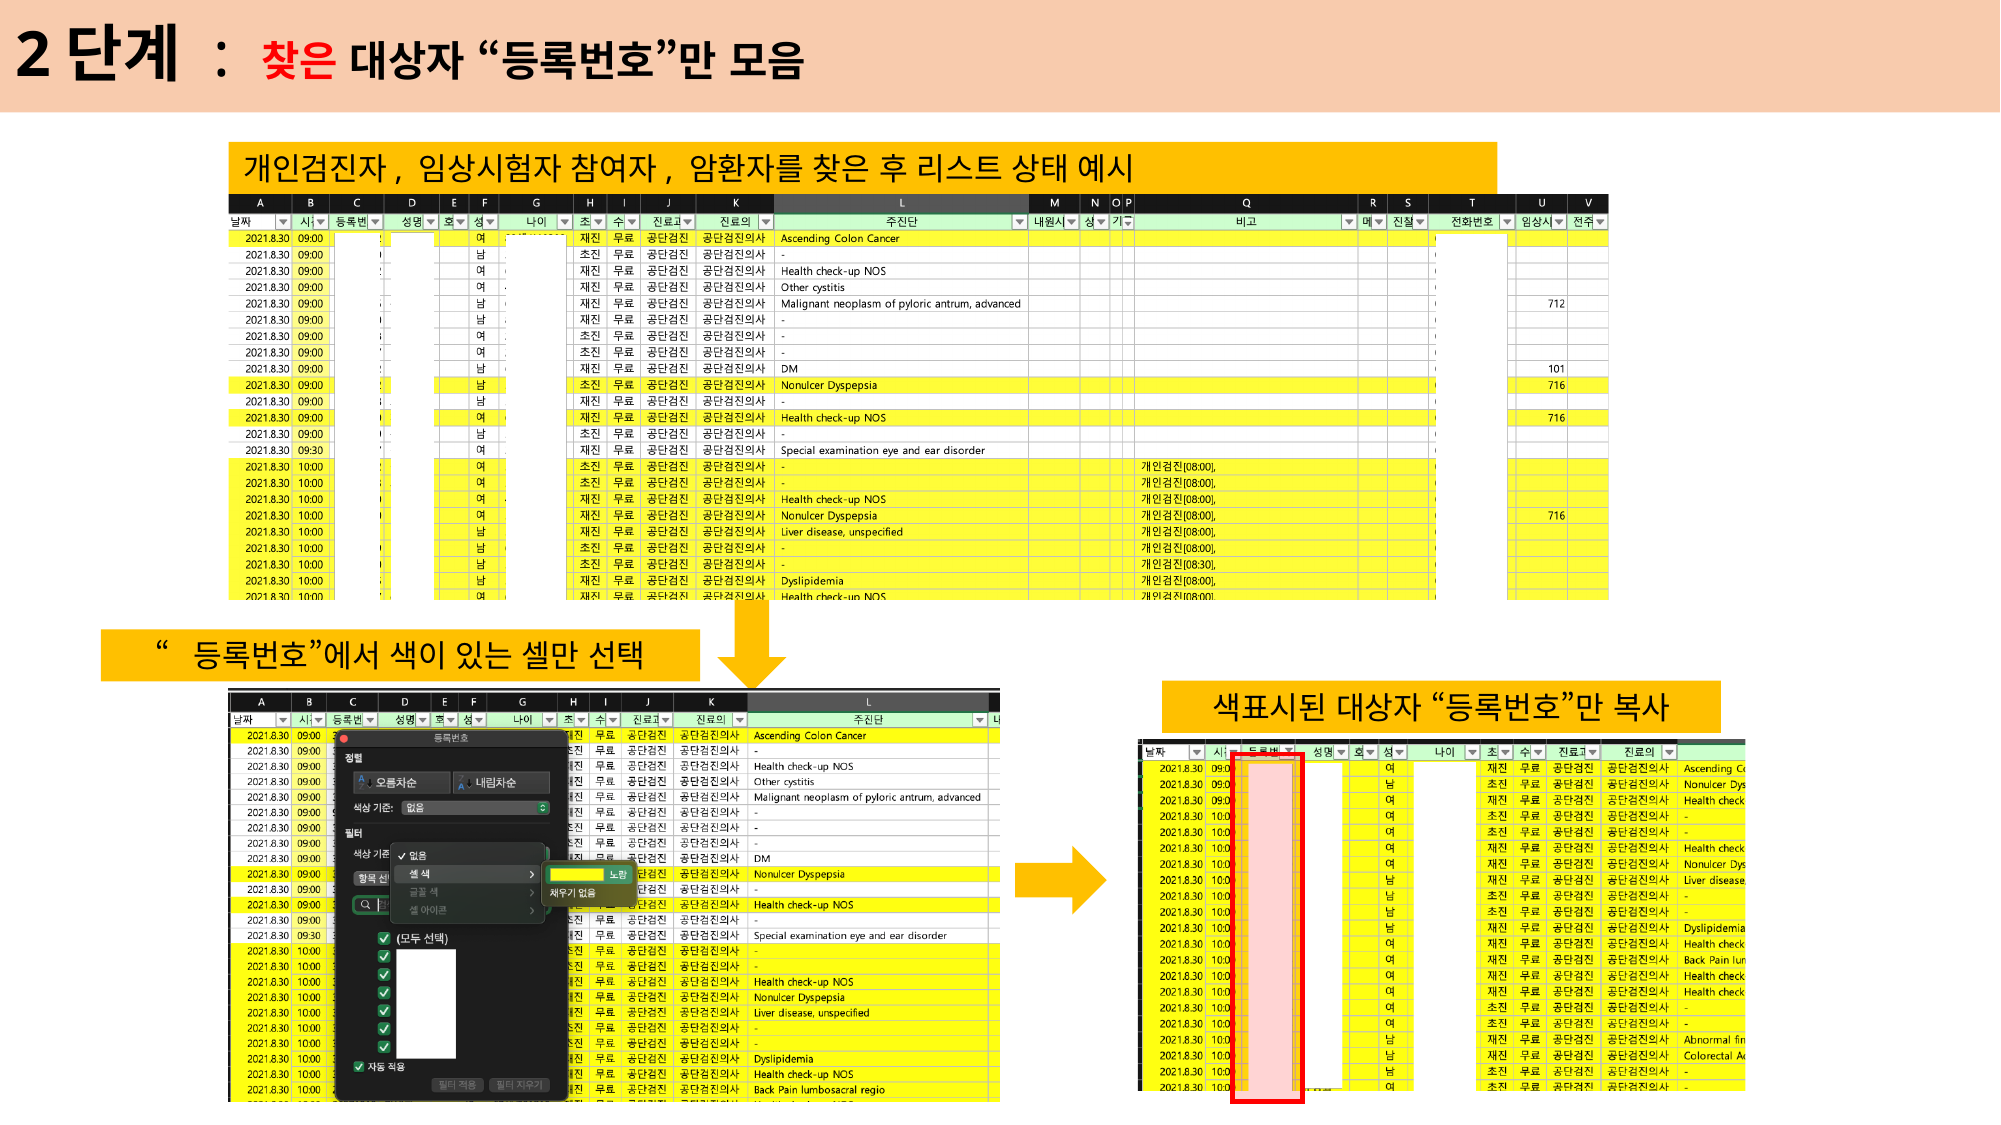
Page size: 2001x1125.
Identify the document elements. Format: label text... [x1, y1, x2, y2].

picture [1137, 739, 1746, 1091]
text_box “등록번호”에서 색이 있는 셀만 선택 [100, 629, 701, 682]
picture [228, 688, 1001, 1102]
text_box 2단계 : 찾은 대상자 “등록번호”만 모음 [0, 0, 2000, 113]
picture [228, 194, 1609, 600]
text_box [714, 600, 789, 688]
text_box 색표시된 대상자 “등록번호”만 복사 [1162, 680, 1721, 733]
text_box [1232, 1091, 1303, 1103]
text_box 개인검진자, 임상시험자 참여자, 암환자를 찾은 후 리스트 상태 예시 [228, 141, 1498, 194]
text_box [1014, 843, 1109, 918]
